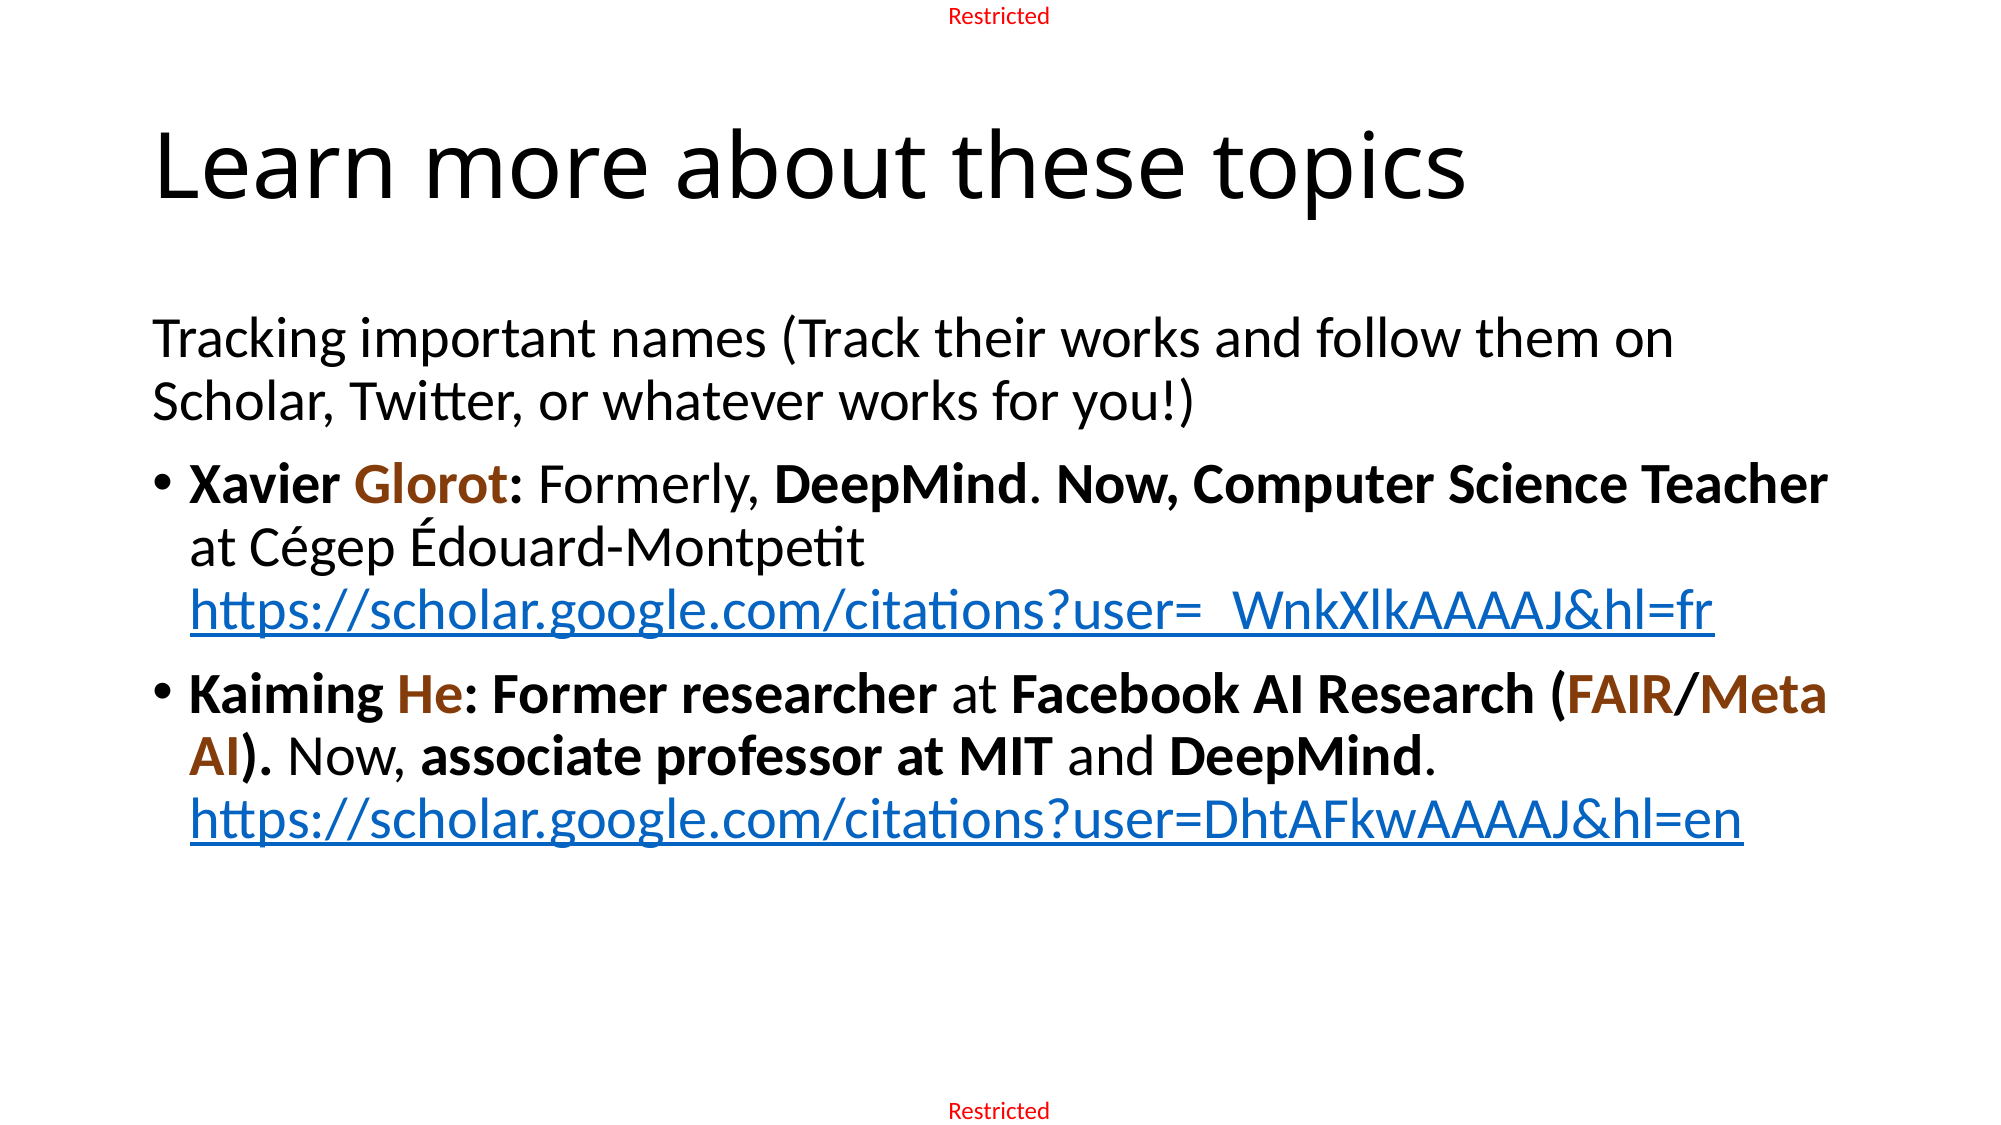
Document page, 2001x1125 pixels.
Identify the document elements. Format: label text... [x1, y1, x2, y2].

title Learn more about these topics [137, 59, 1863, 278]
list Tracking important names (Track their works and follow them on Scholar, Twitter, or whatever works for you!) Xavier Glorot: Formerly, DeepMind. Now, Computer Science Teacher at Cégep Édouard-Montpetit https://scholar.google.com/citations?user=_WnkXlkAAAAJ&hl=fr Kaiming He: Former researcher at Facebook AI Research (FAIR/Meta AI). Now, associate professor at MIT and DeepMind. https://scholar.google.com/citations?user=DhtAFkwAAAAJ&hl=en [137, 299, 1863, 1125]
